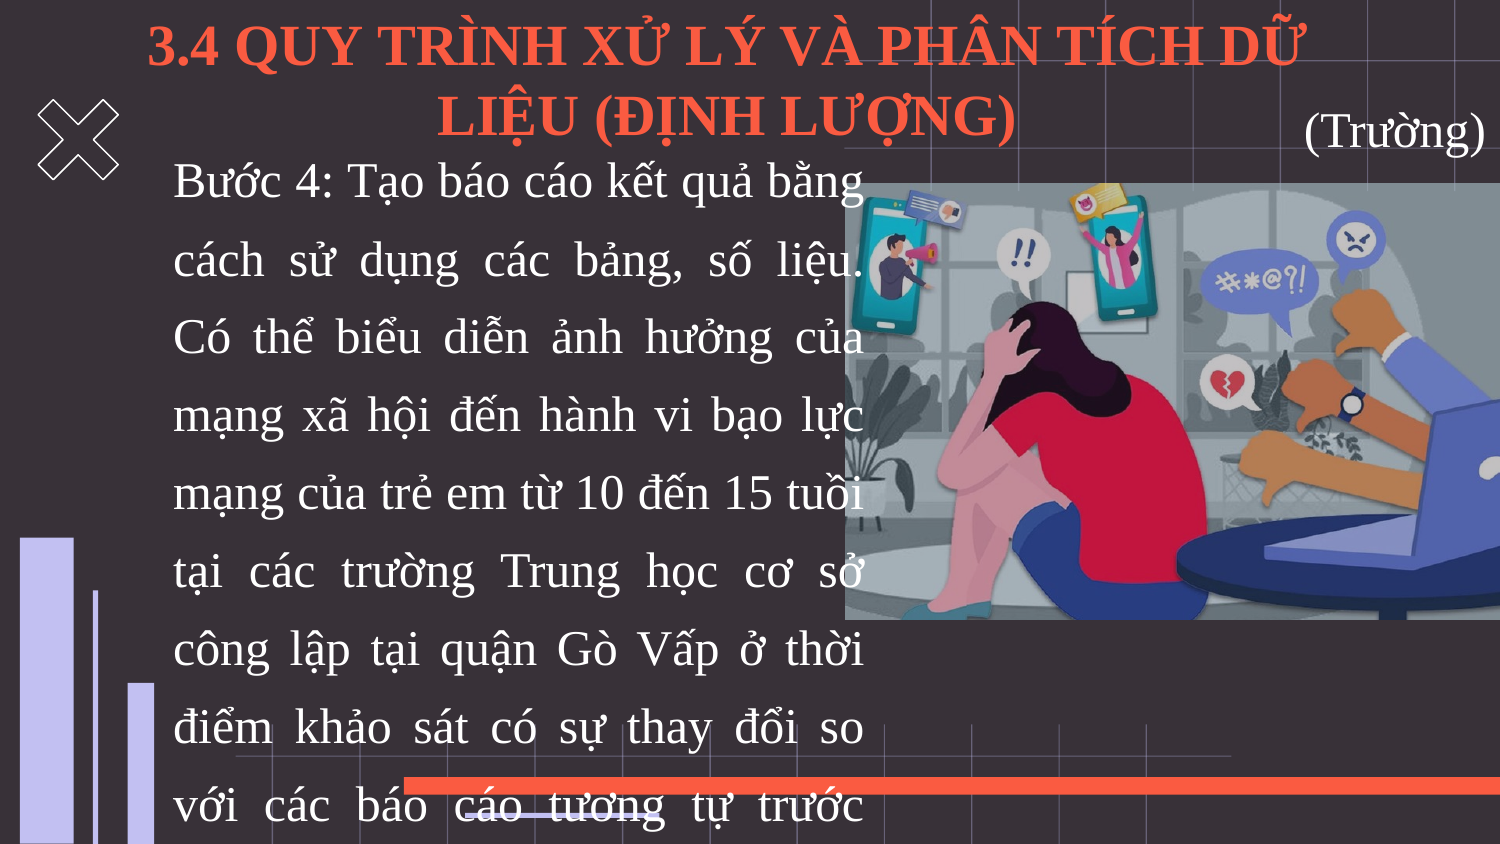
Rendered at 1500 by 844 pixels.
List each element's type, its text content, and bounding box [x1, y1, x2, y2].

list Bước 4: Tạo báo cáo kết quả bằng cách sử dụng các bảng, số liệu. Có thể biểu diễn ảnh hưởng của mạng xã hội đến hành vi bạo lực mạng của trẻ em từ 10 đến 15 tuồi tại các trường Trung học cơ sở công lập tại quận Gò Vấp ở thời điểm khảo sát có sự thay đổi so với các báo cáo tương tự trước đây. [83, 133, 881, 573]
text_box (Trường) [1288, 89, 1500, 165]
title 3.4 QUY TRÌNH XỬ LÝ VÀ PHÂN TÍCH DỮ LIỆU (ĐỊNH LƯỢNG) [83, 21, 1372, 133]
picture [845, 183, 1500, 620]
